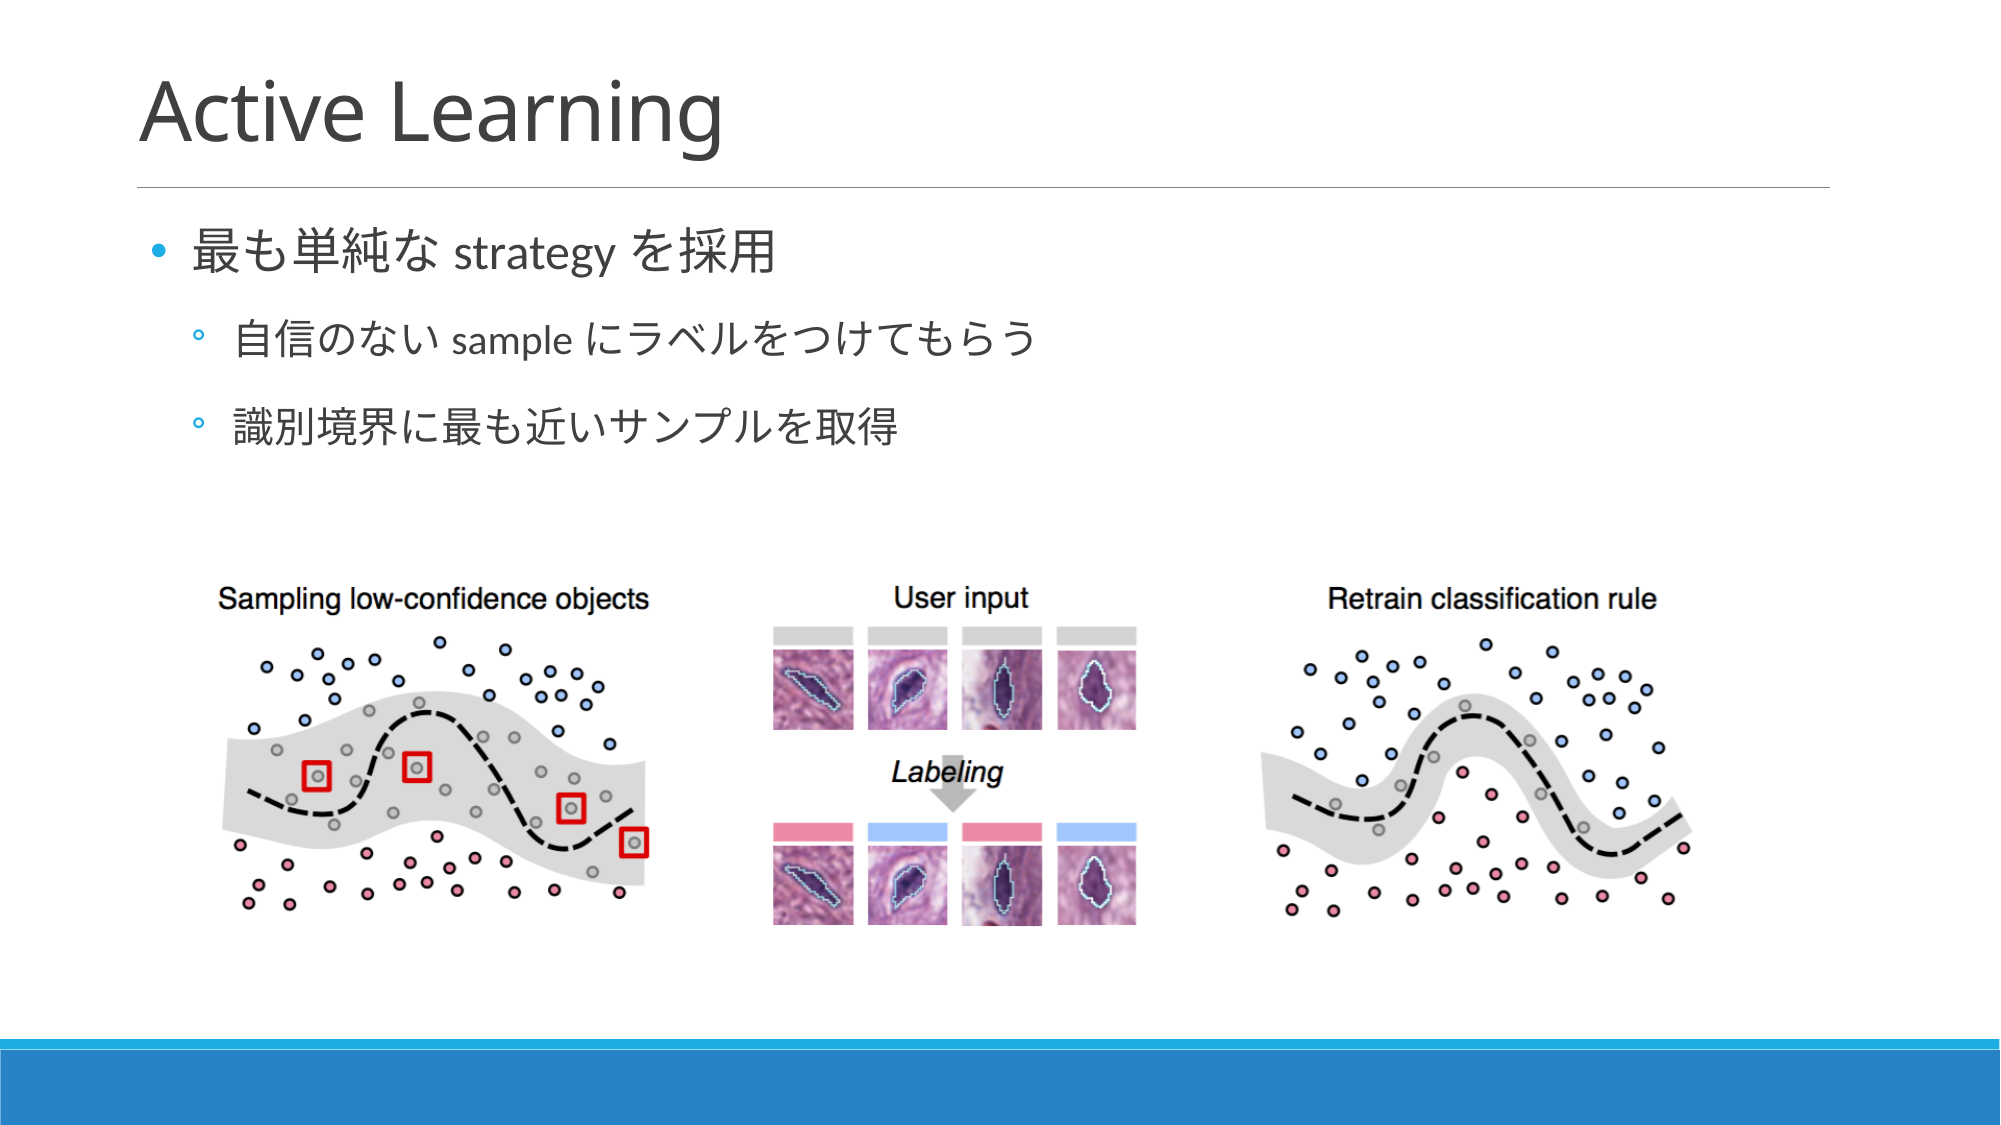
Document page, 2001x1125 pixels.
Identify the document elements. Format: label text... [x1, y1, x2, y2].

title Active Learning [124, 46, 1840, 167]
list 最も単純なstrategyを採用 自信のないsampleにラベルをつけてもらう 識別境界に最も近いサンプルを取得 [132, 212, 1849, 949]
picture [198, 564, 1765, 949]
